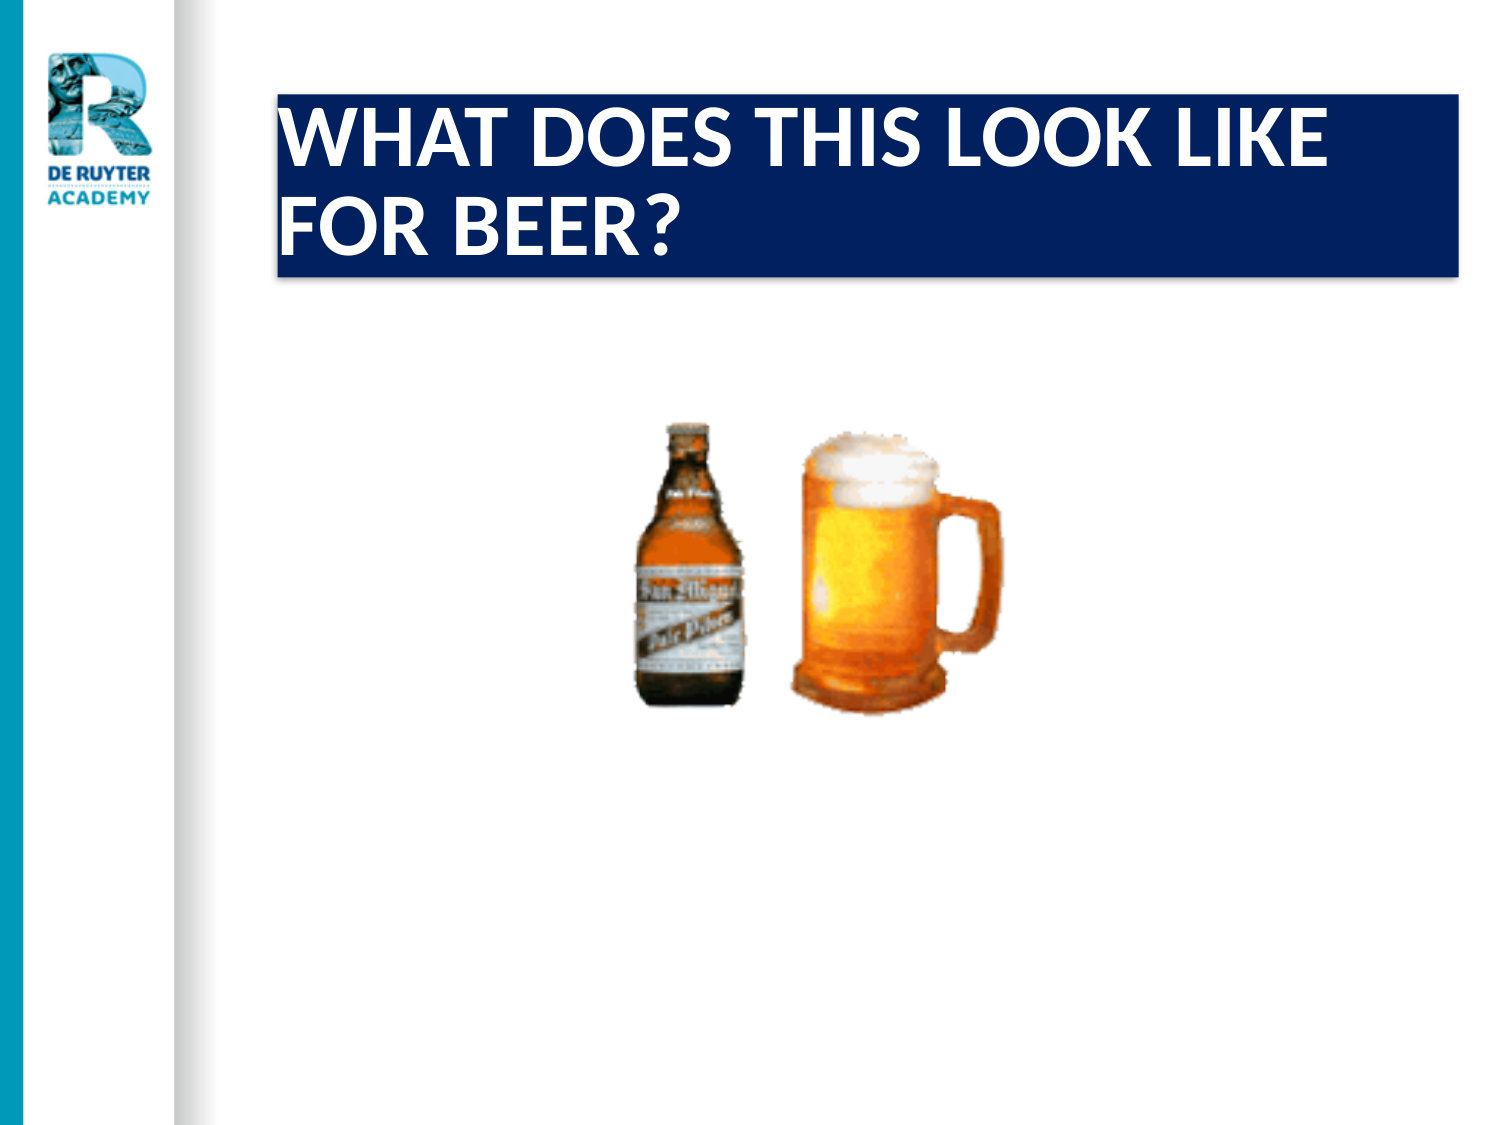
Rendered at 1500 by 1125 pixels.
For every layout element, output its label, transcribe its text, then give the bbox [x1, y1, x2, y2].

title What does this look like for beer? [277, 94, 1459, 278]
picture [0, 0, 1500, 1125]
